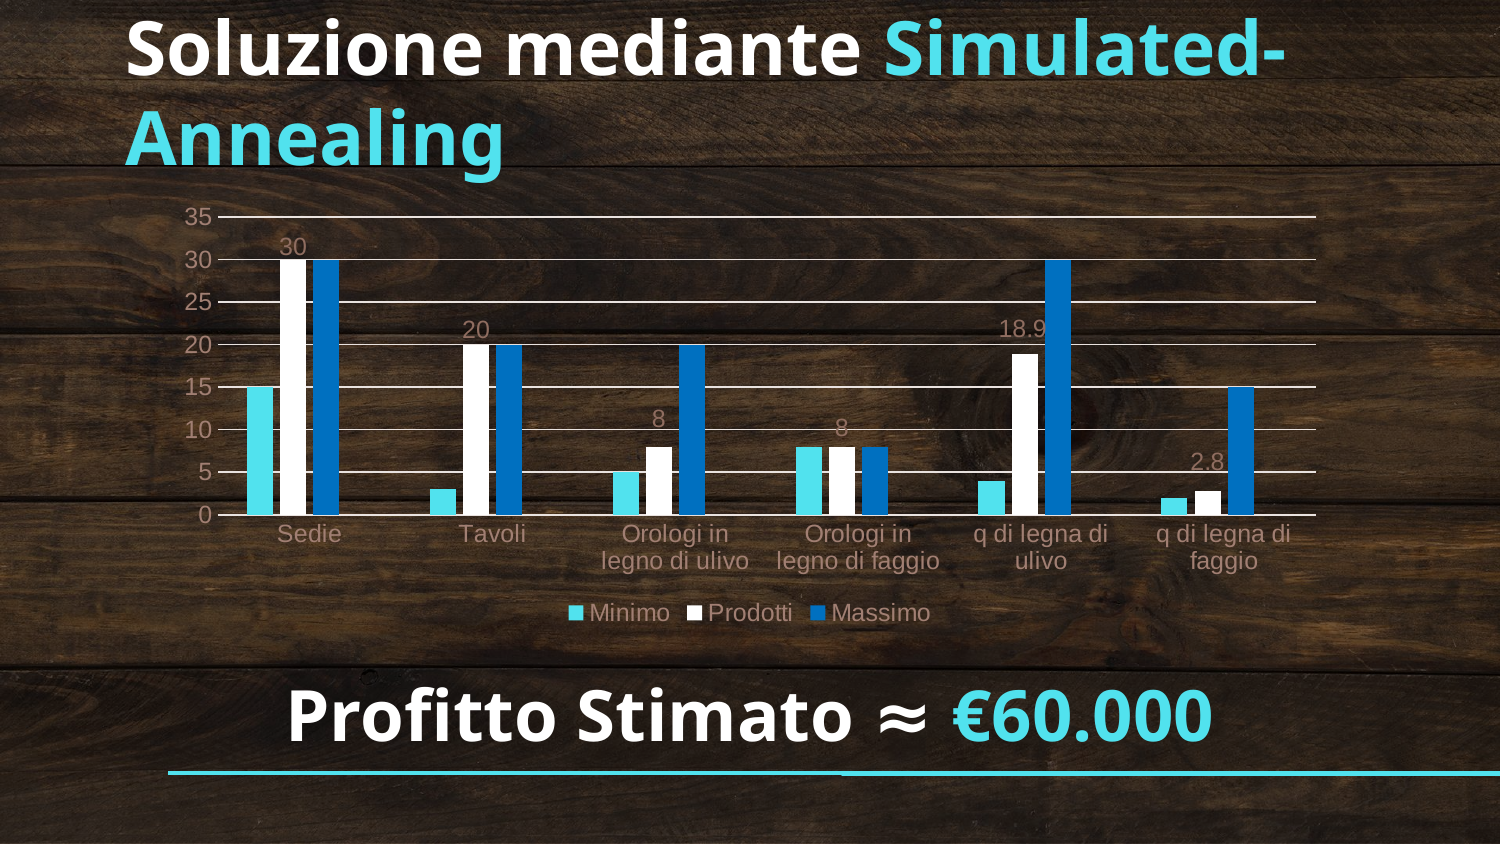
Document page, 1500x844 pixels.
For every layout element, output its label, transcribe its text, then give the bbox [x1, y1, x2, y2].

text_box Profitto Stimato ≈ €60.000 [250, 678, 1250, 771]
picture [0, 0, 1500, 844]
chart [160, 194, 1340, 633]
text_box Soluzione mediante Simulated-Annealing [110, 39, 1420, 195]
